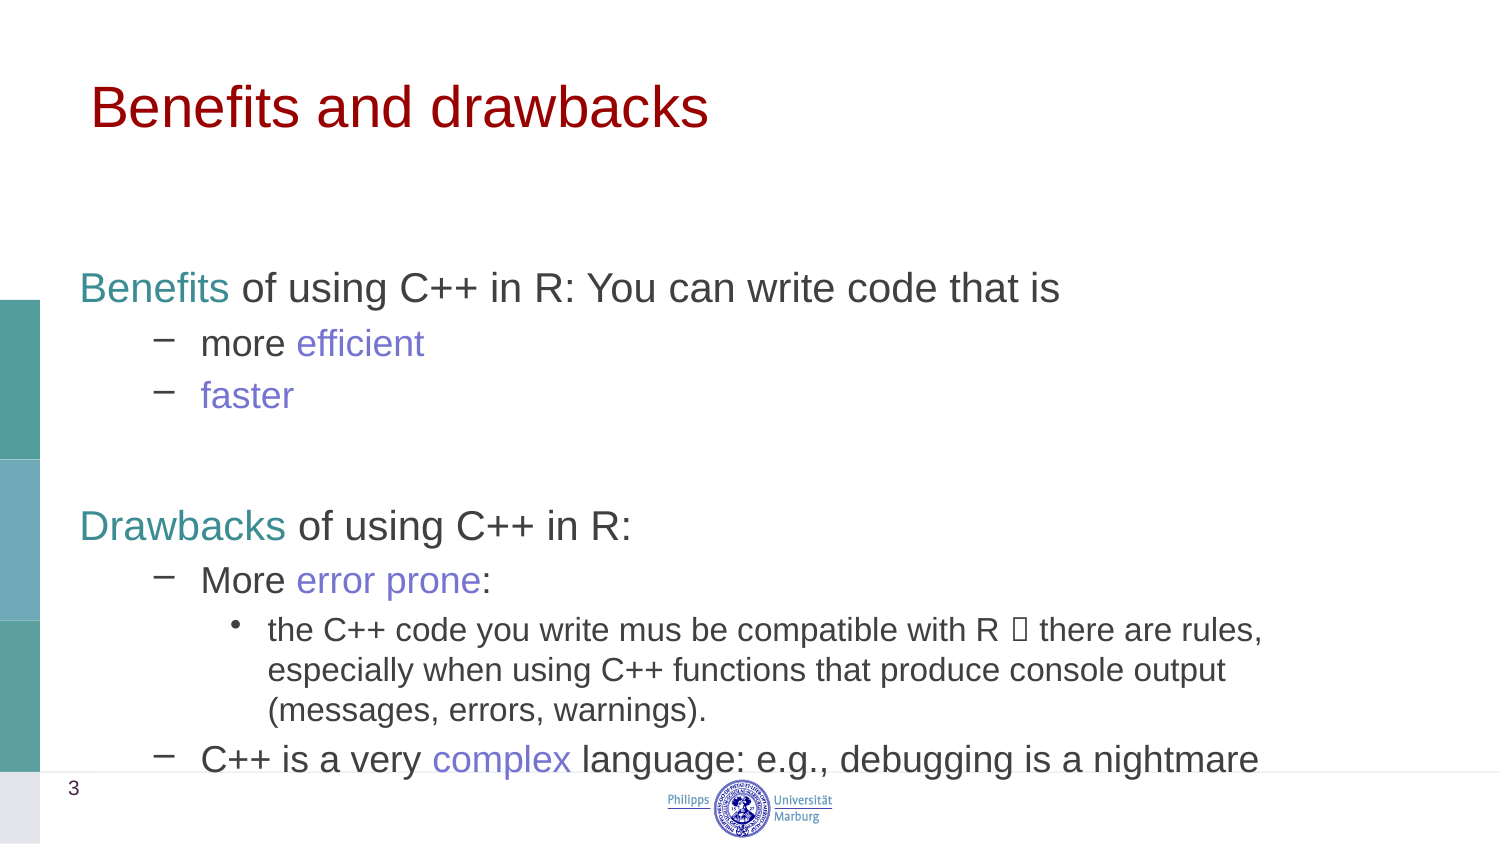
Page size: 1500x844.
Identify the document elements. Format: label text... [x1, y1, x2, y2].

slide_number 3 [53, 766, 404, 826]
picture [667, 779, 833, 838]
footer [974, 767, 1450, 826]
title Benefits and drawbacks [75, 33, 1425, 175]
list Benefits of using C++ in R: You can write code that is more efficient faster Drawbacks of using C++ in R: More error prone: the C++ code you write mus be compatible with R  there are rules, especially when using C++ functions that produce console output (messages, errors, warnings). C++ is a very complex language: e.g., debugging is a nightmare [53, 253, 1404, 752]
